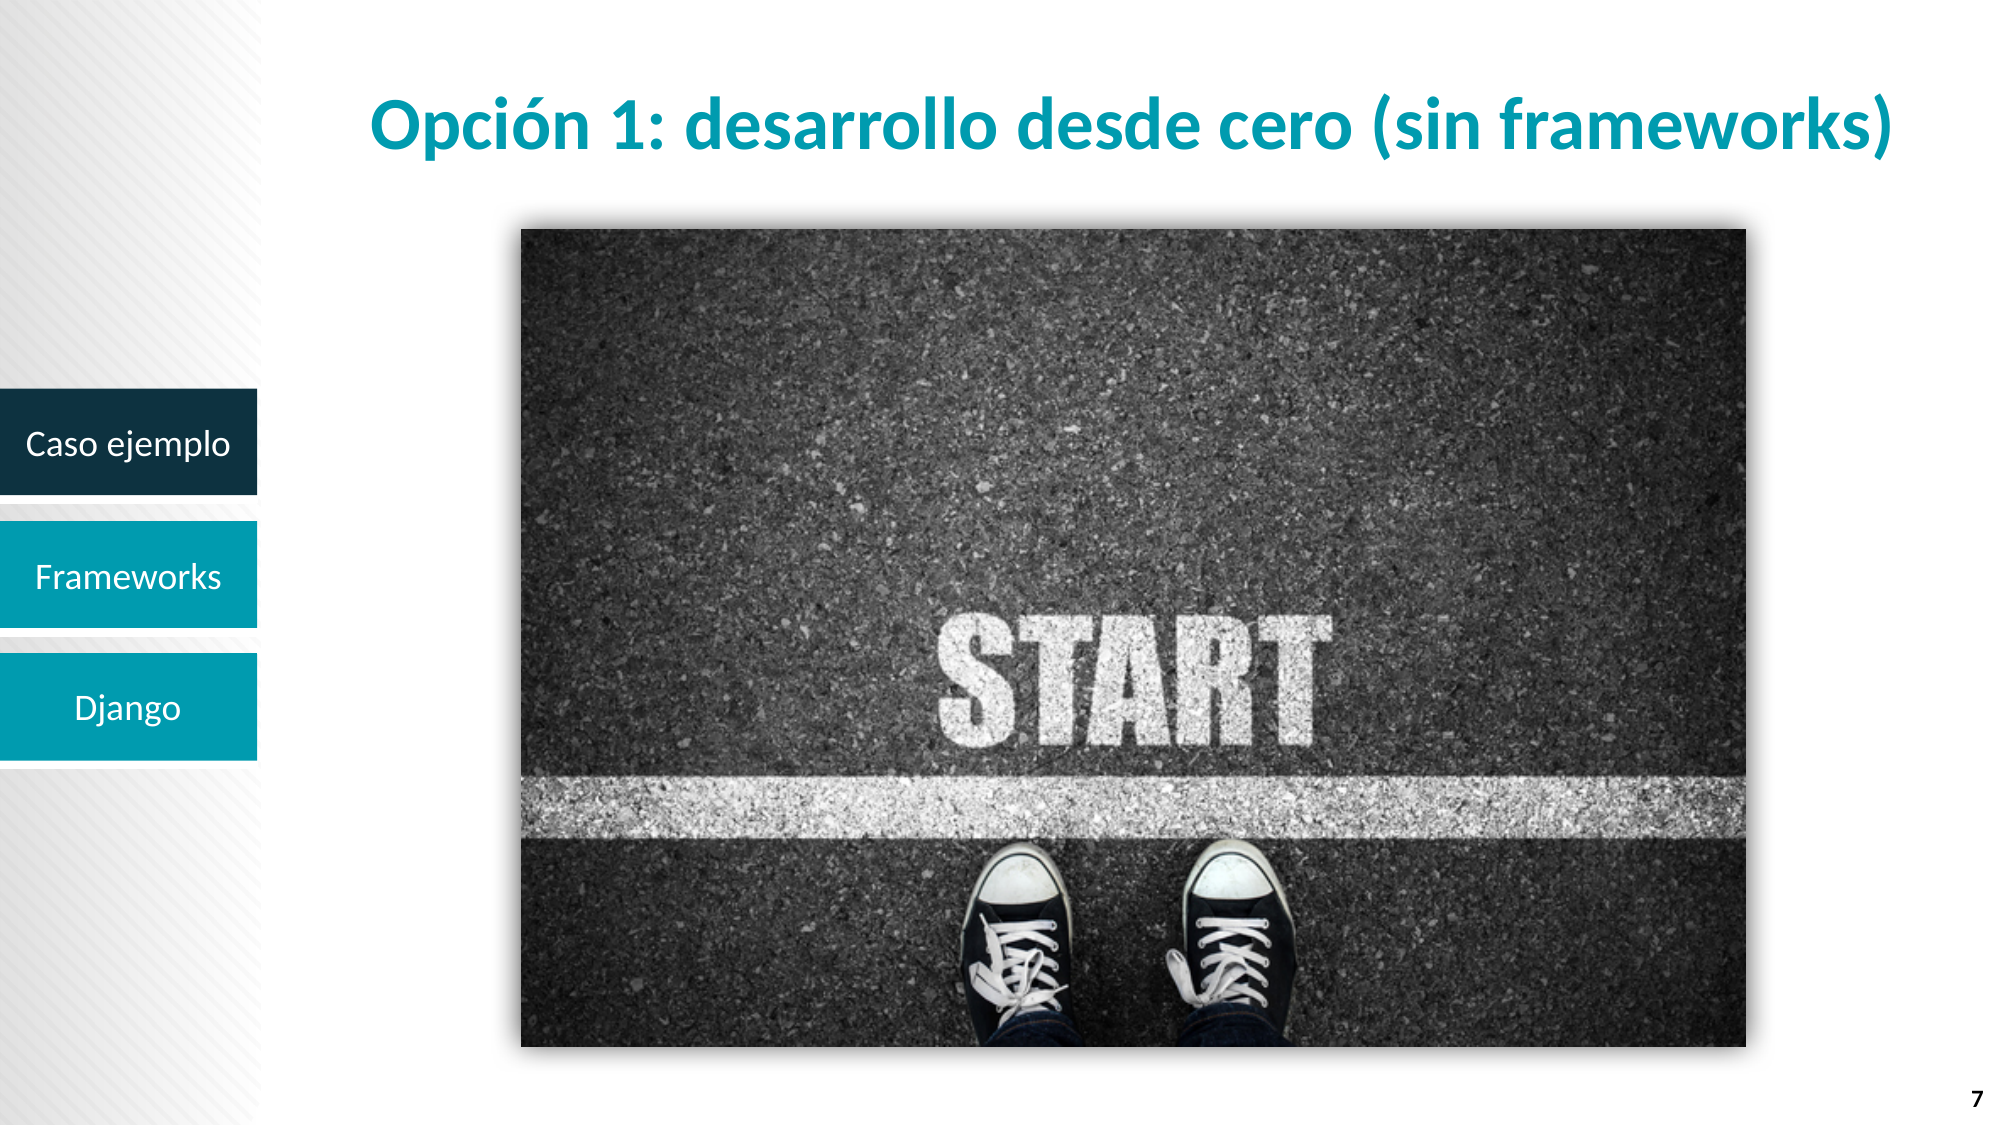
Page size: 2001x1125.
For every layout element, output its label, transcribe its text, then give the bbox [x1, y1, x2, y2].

slide_number 7 [1921, 1072, 2000, 1124]
title Opción 1: desarrollo desde cero (sin frameworks) [340, 36, 1927, 204]
text_box Django [0, 653, 257, 758]
picture [521, 229, 1746, 1047]
